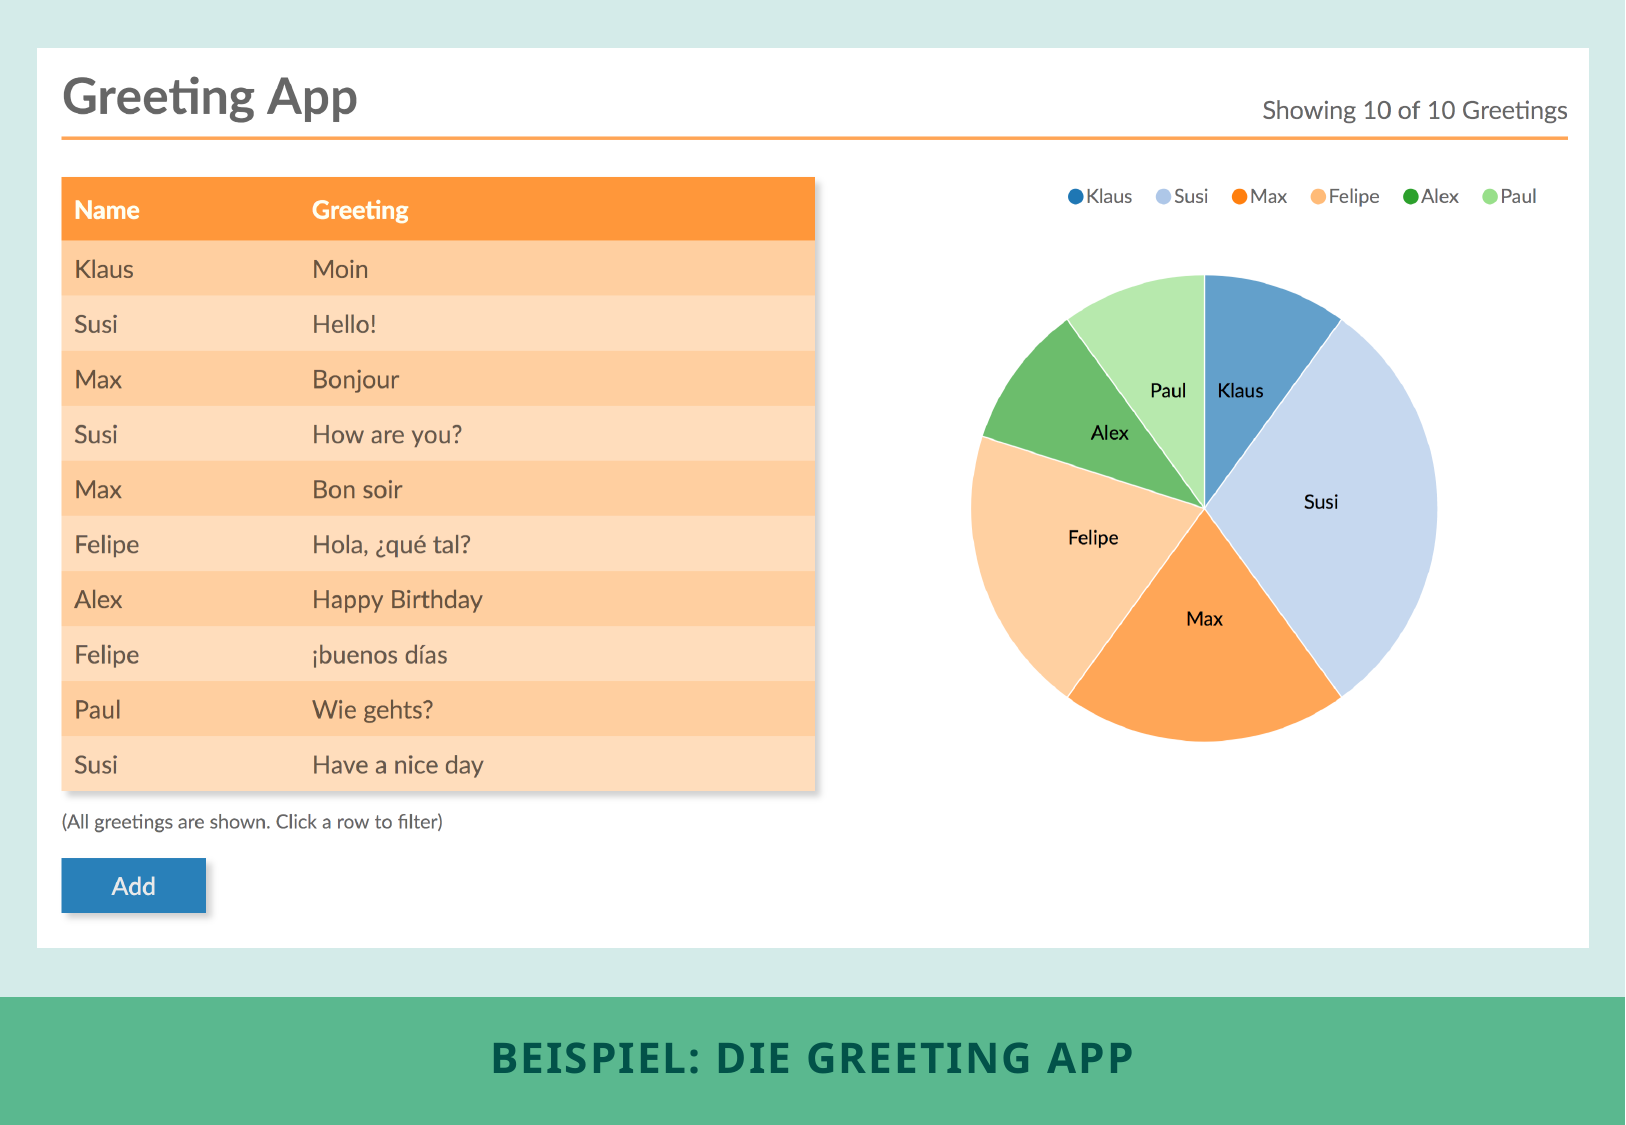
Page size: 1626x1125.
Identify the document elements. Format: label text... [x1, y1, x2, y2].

picture [36, 48, 1589, 949]
title Beispiel: Die Greeting App [0, 995, 1625, 1125]
